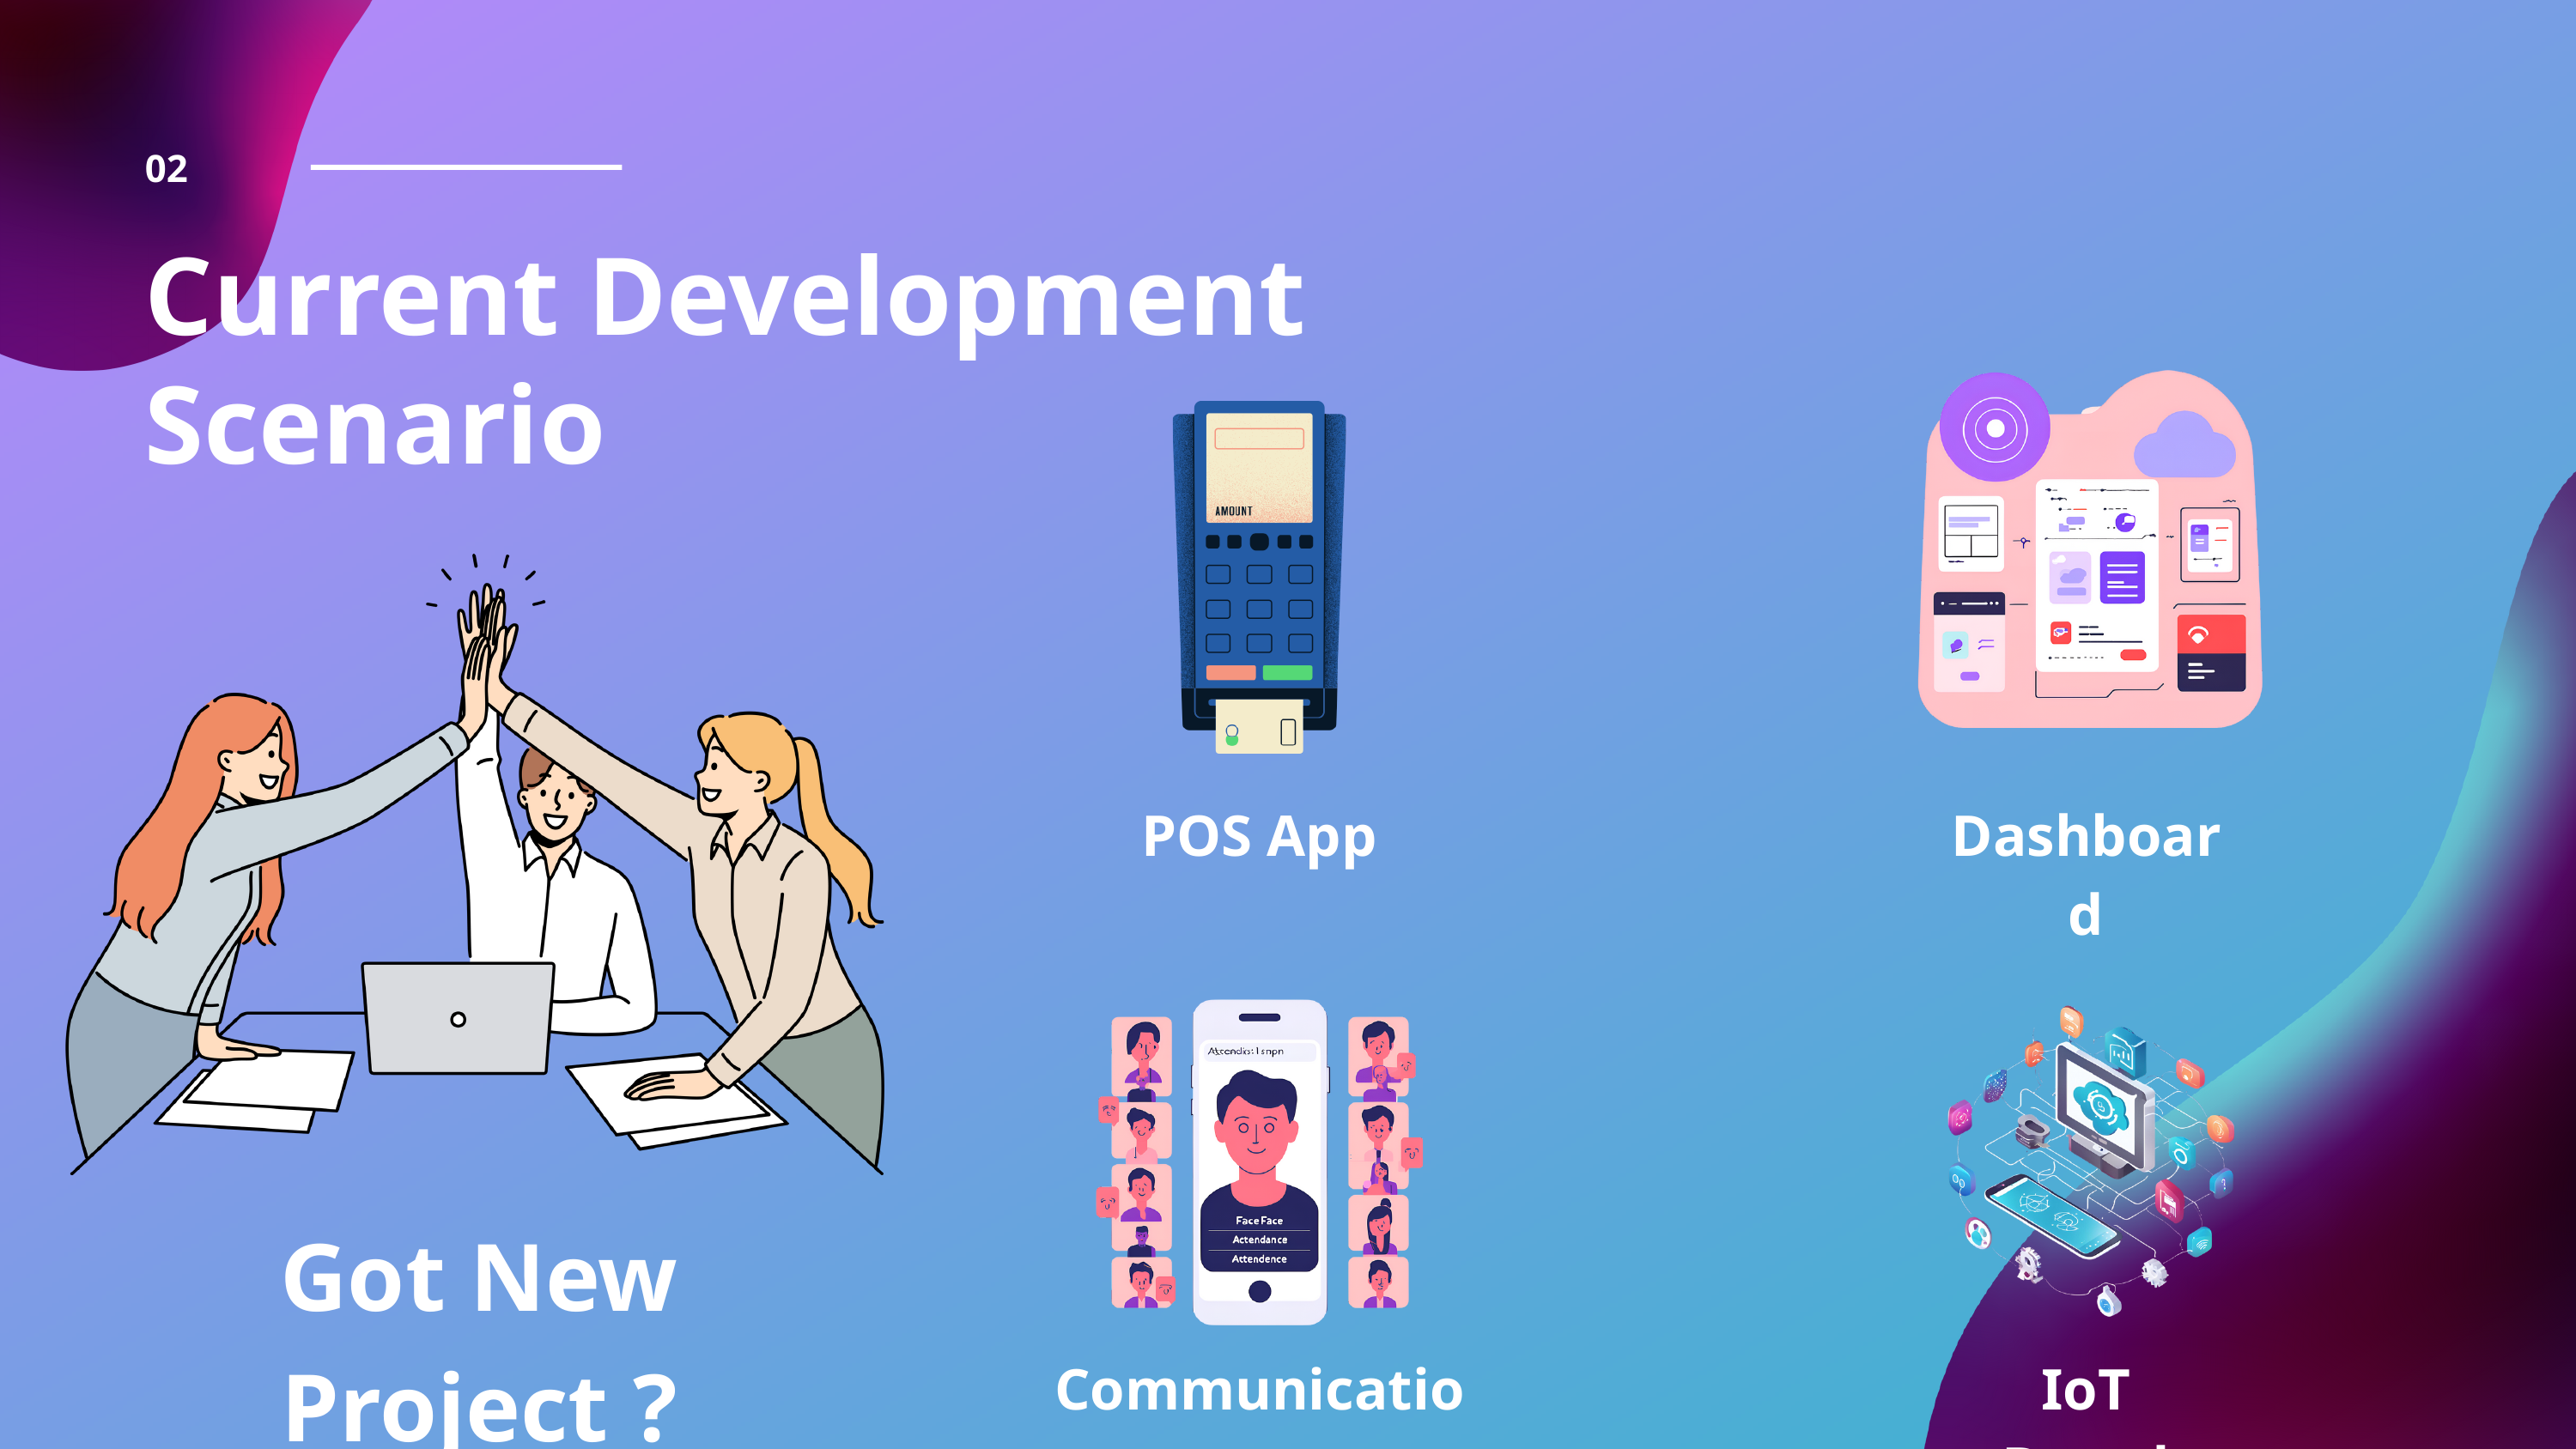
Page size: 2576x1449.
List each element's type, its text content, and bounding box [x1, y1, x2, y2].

text_box [1912, 985, 2269, 1340]
text_box [1096, 999, 1424, 1325]
text_box [65, 554, 885, 1175]
text_box [1917, 370, 2263, 729]
text_box [0, 0, 445, 371]
text_box IoT Based [1952, 1343, 2220, 1449]
text_box Dashboard [1935, 789, 2237, 947]
text_box [0, 0, 2576, 1449]
text_box POS App [1139, 789, 1380, 868]
text_box Communication [1040, 1343, 1479, 1449]
text_box Got New Project ? [74, 1199, 884, 1449]
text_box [144, 144, 623, 191]
text_box Current Development Scenario [144, 227, 1773, 485]
text_box [1917, 438, 2576, 1449]
text_box [1172, 485, 1346, 754]
